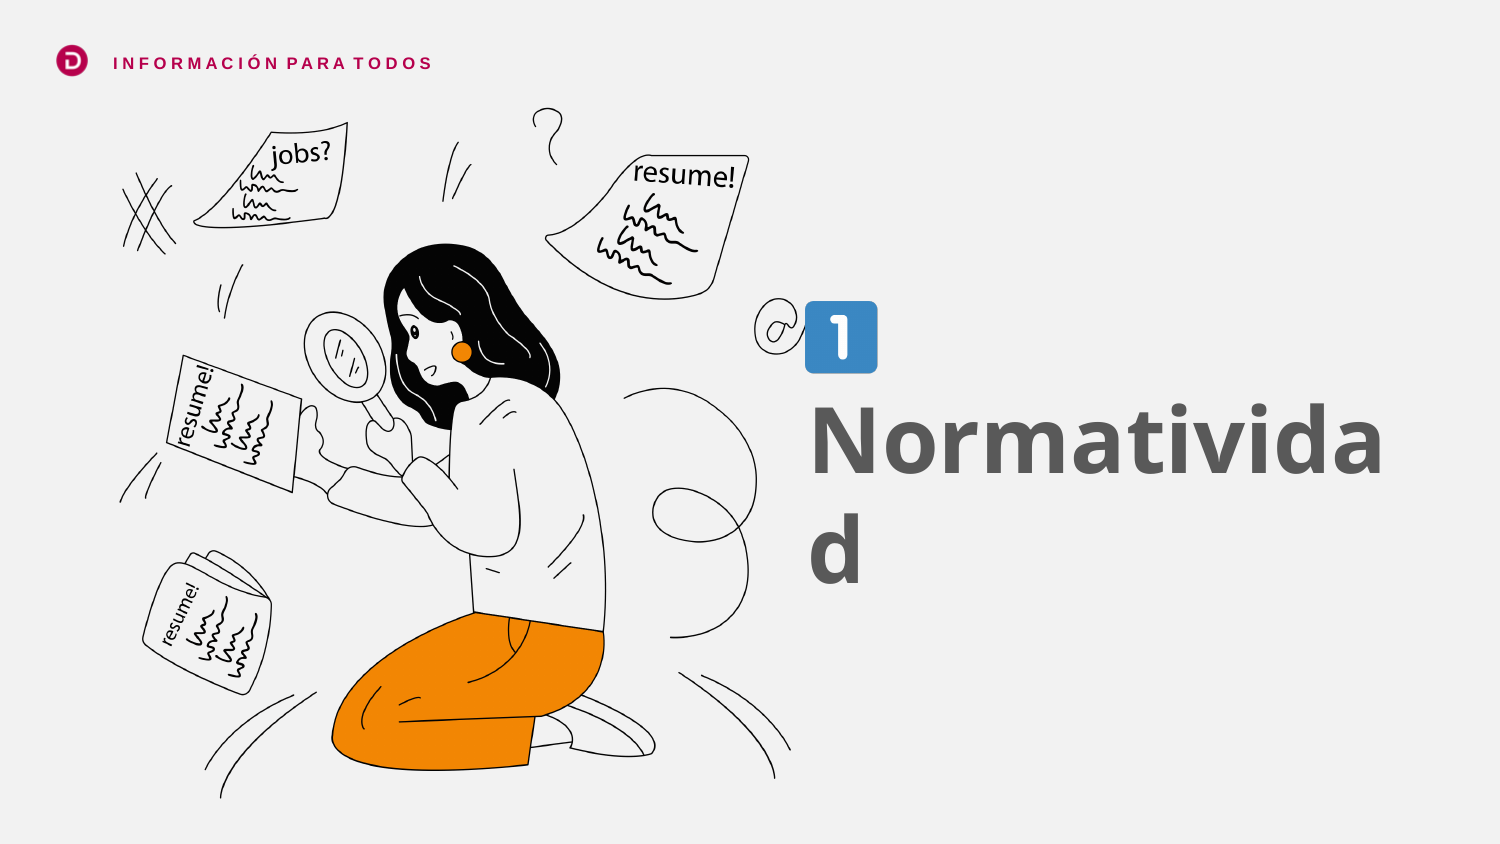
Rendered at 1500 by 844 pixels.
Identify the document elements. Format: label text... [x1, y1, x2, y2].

picture [101, 90, 879, 816]
text_box Normatividad [833, 374, 1460, 470]
picture [53, 42, 91, 79]
